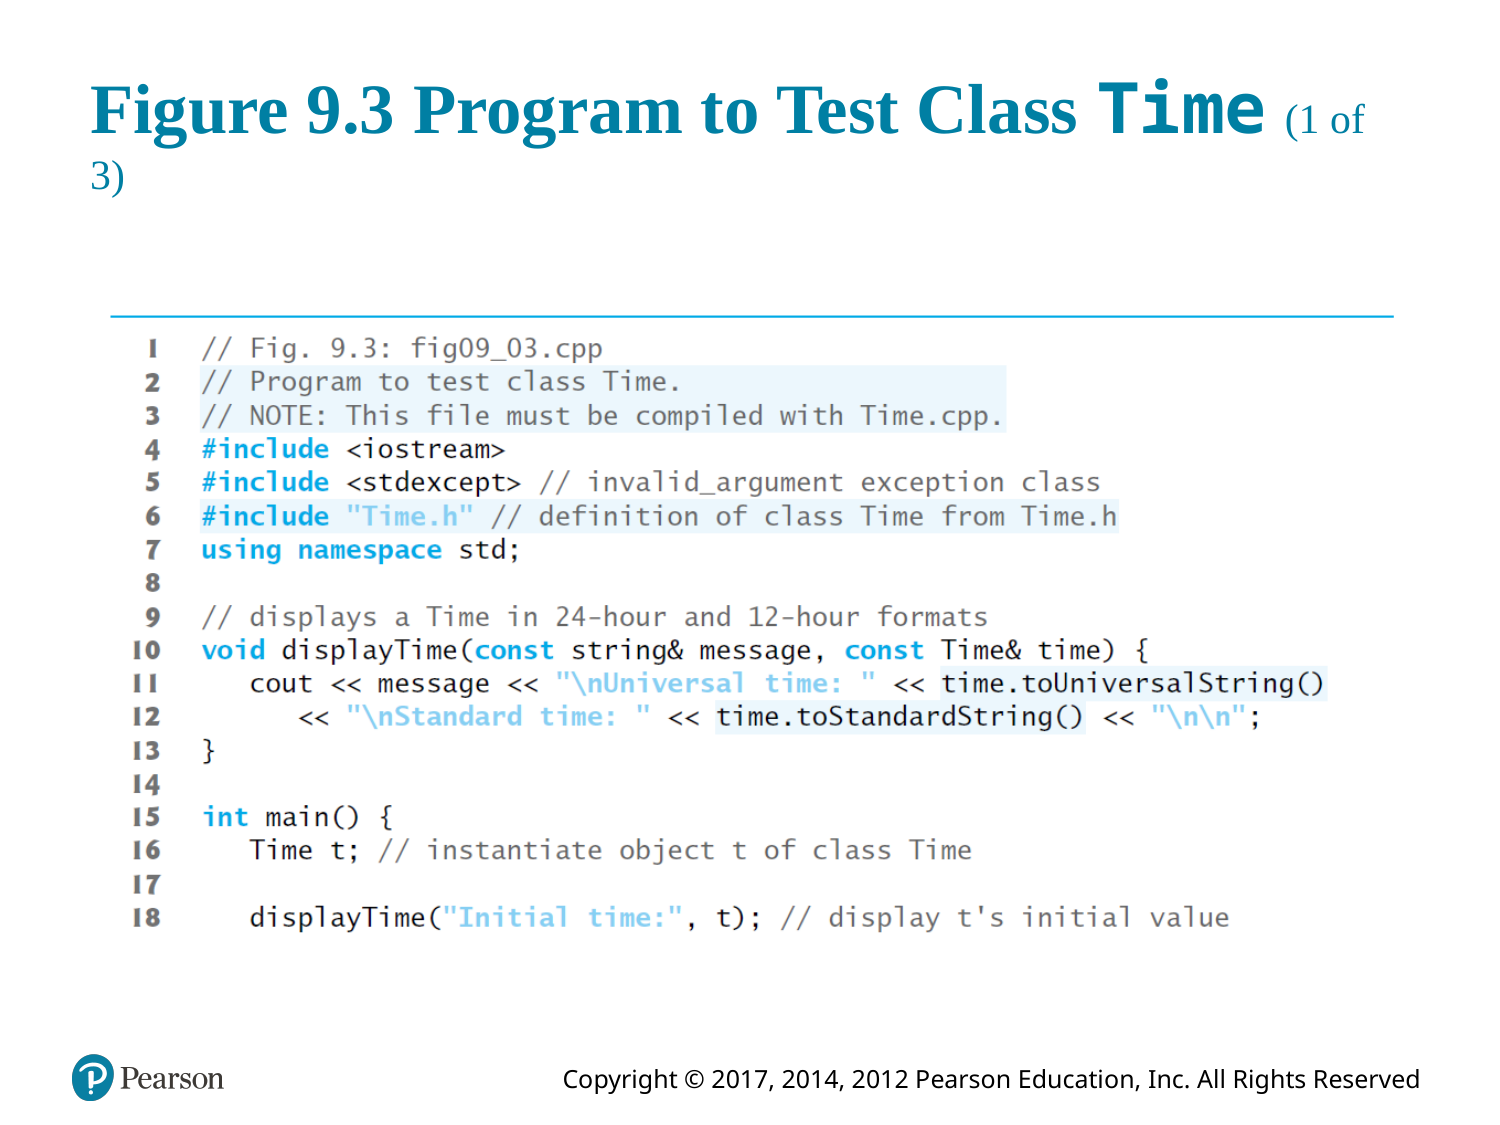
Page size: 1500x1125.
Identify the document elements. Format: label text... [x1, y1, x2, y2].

picture [72, 1087, 83, 1101]
picture [98, 1054, 224, 1101]
picture [72, 1054, 88, 1070]
title Figure 9.3 Program to Test Class Time (1 of 3) [75, 0, 1425, 213]
picture [93, 299, 1398, 940]
picture [80, 1063, 106, 1088]
